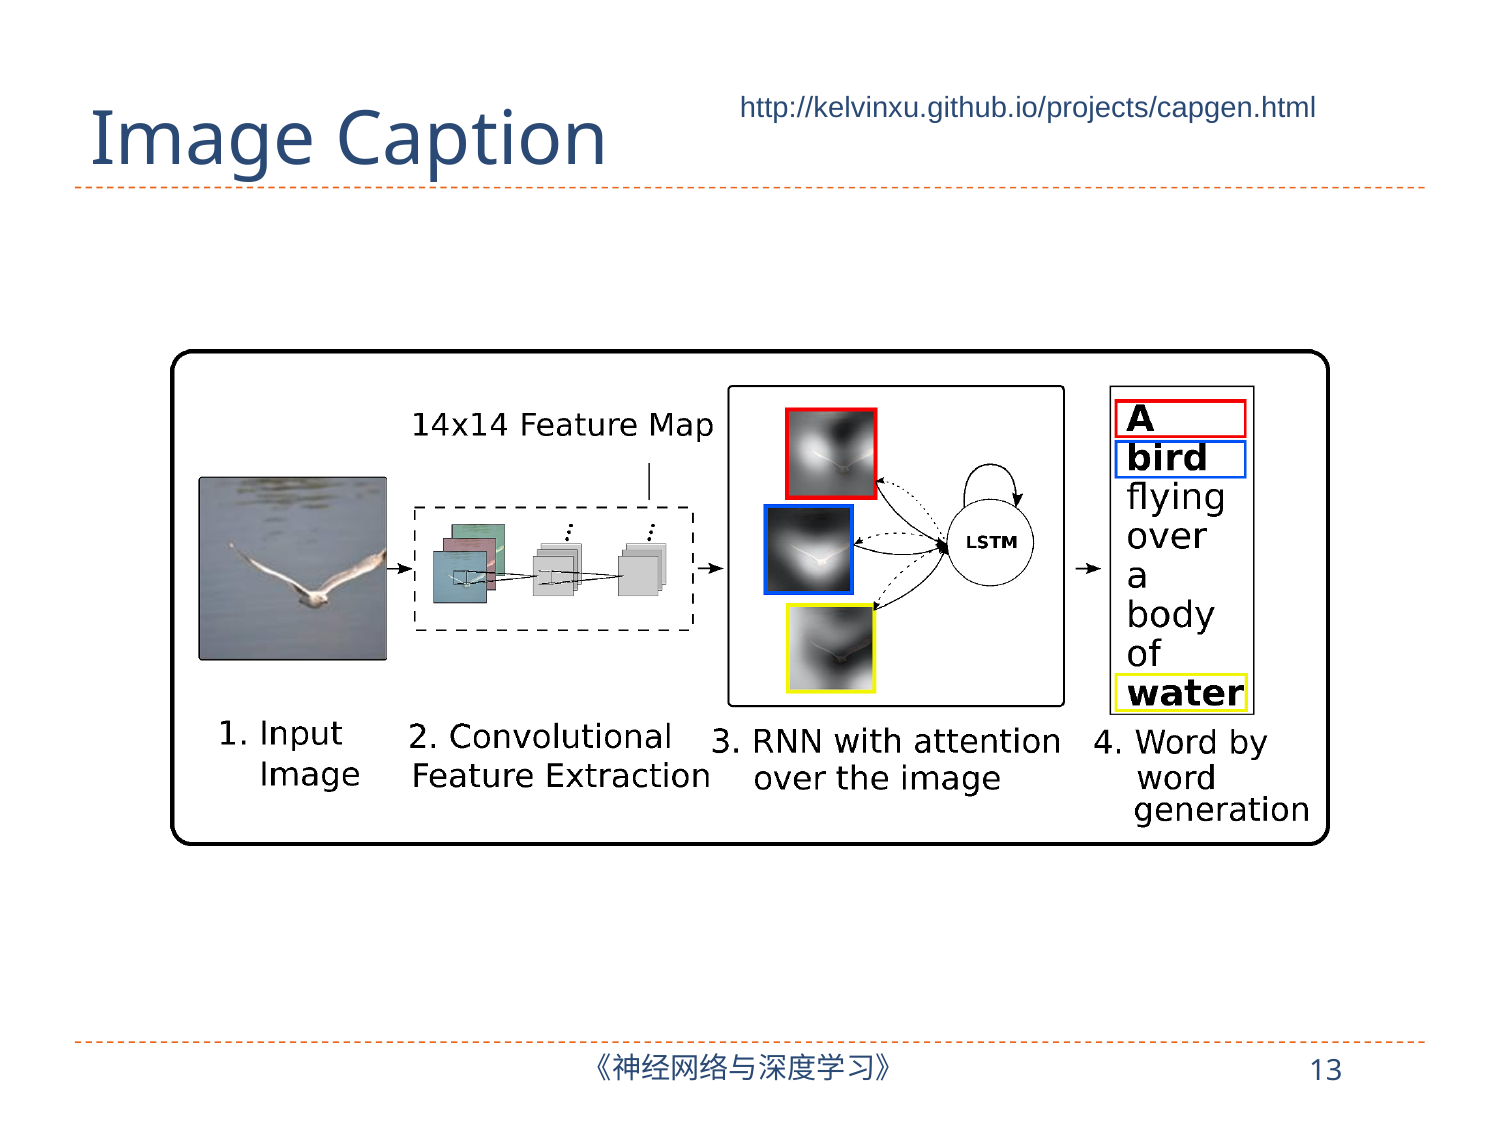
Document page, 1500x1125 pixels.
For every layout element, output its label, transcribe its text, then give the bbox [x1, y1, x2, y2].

text_box http://kelvinxu.github.io/projects/capgen.html [724, 80, 1475, 131]
title Image Caption [75, 24, 1425, 188]
picture [170, 349, 1330, 846]
